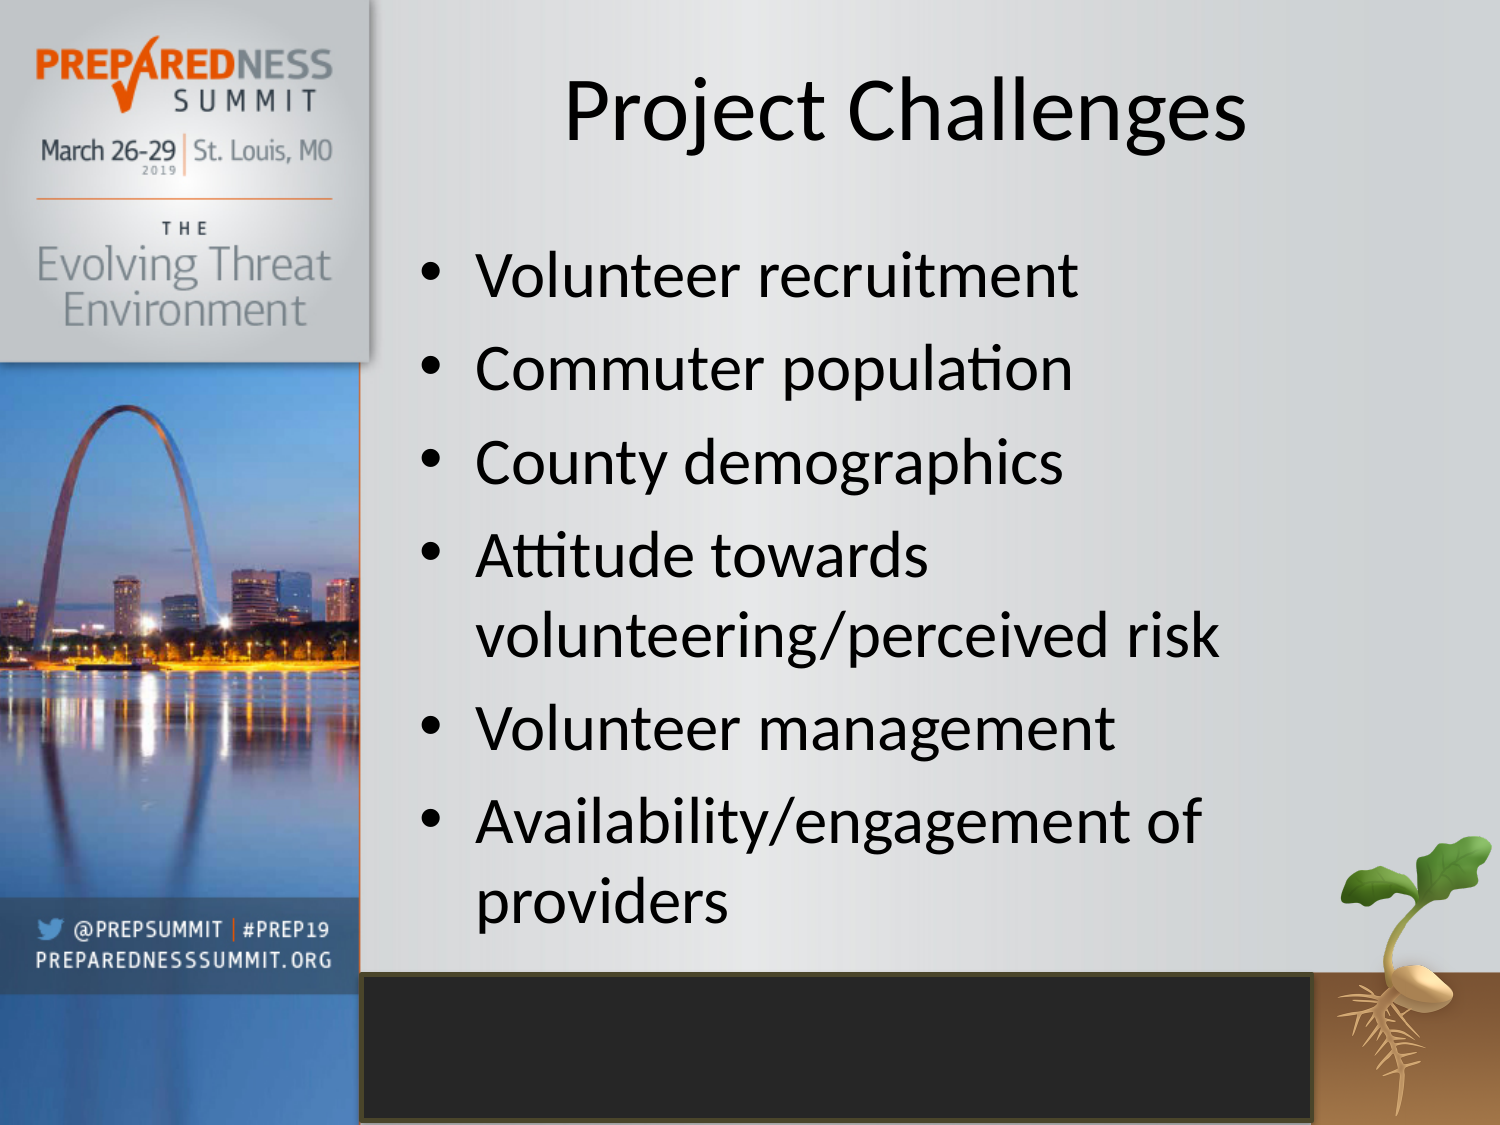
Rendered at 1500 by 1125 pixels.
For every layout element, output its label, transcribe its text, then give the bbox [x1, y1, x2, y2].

text_box [361, 974, 1306, 1121]
list Volunteer recruitment Commuter population County demographics Attitude towards volunteering/perceived risk Volunteer management Availability/engagement of providers [404, 223, 1426, 966]
picture [0, 0, 1500, 1125]
title Project Challenges [387, 9, 1426, 198]
